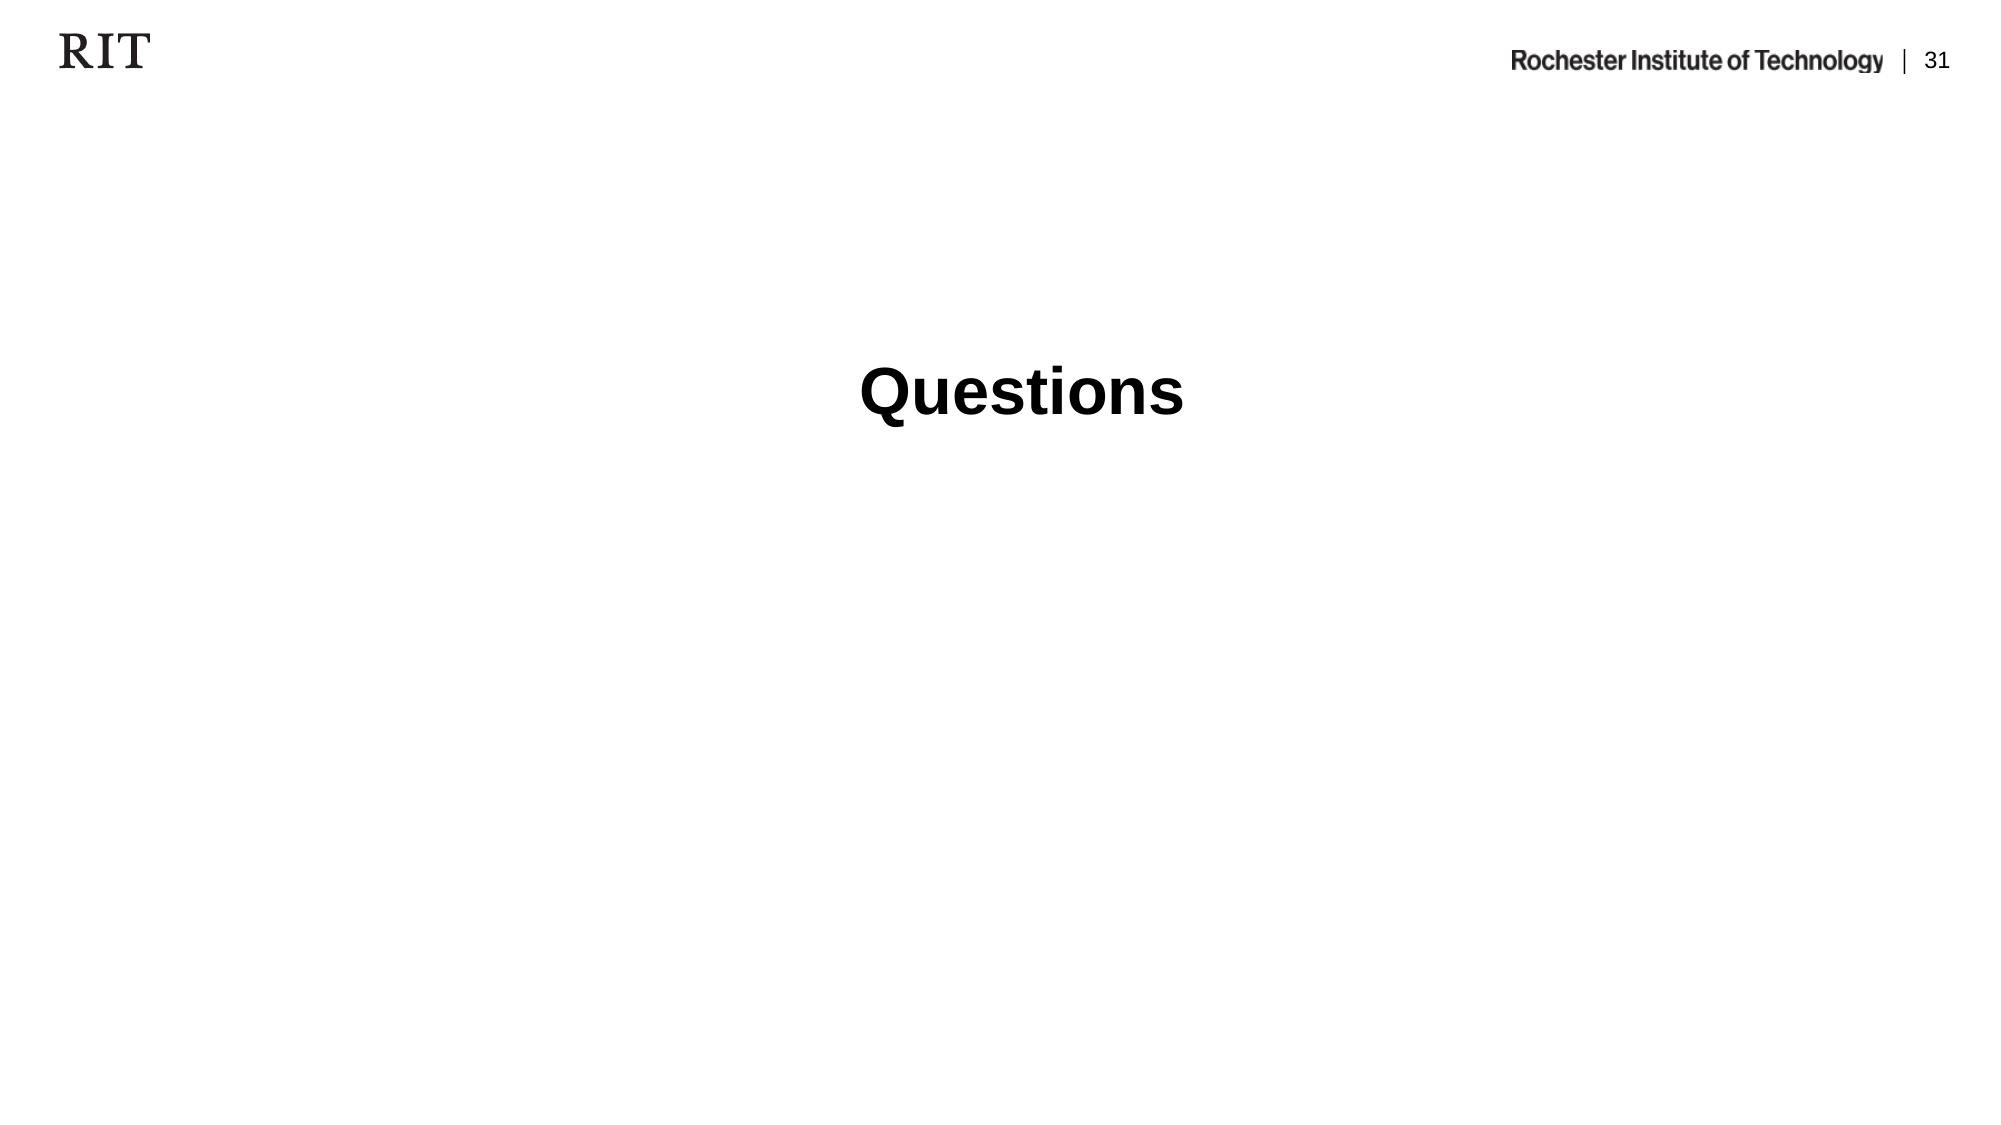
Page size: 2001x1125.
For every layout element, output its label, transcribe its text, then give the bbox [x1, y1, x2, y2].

list Questions [114, 333, 1915, 843]
